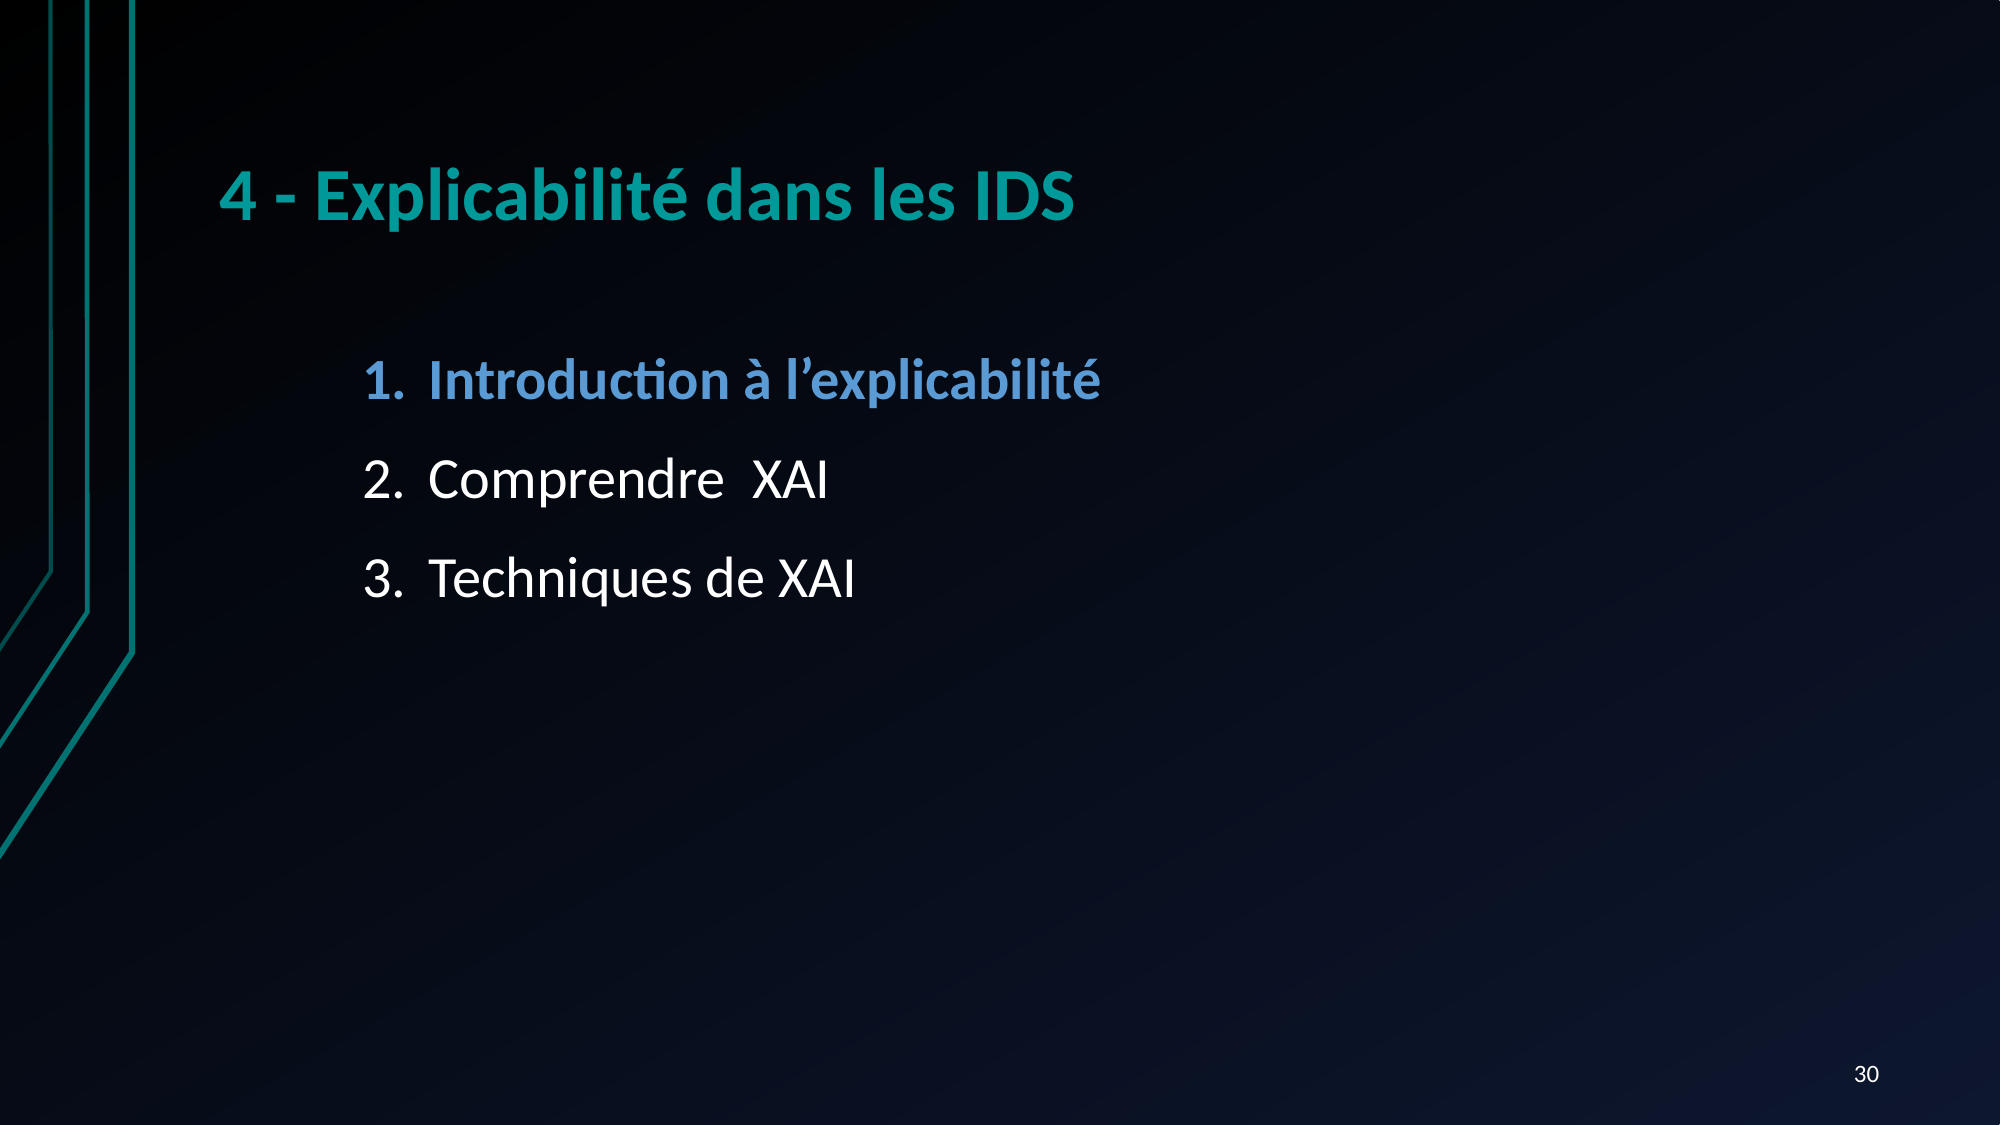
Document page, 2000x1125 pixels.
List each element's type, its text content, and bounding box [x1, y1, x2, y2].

list Introduction à l’explicabilité Comprendre XAI Techniques de XAI [333, 279, 1900, 1012]
slide_number ‹#› [1732, 1042, 1900, 1103]
title 4 - Explicabilité dans les IDS [199, 45, 1900, 246]
